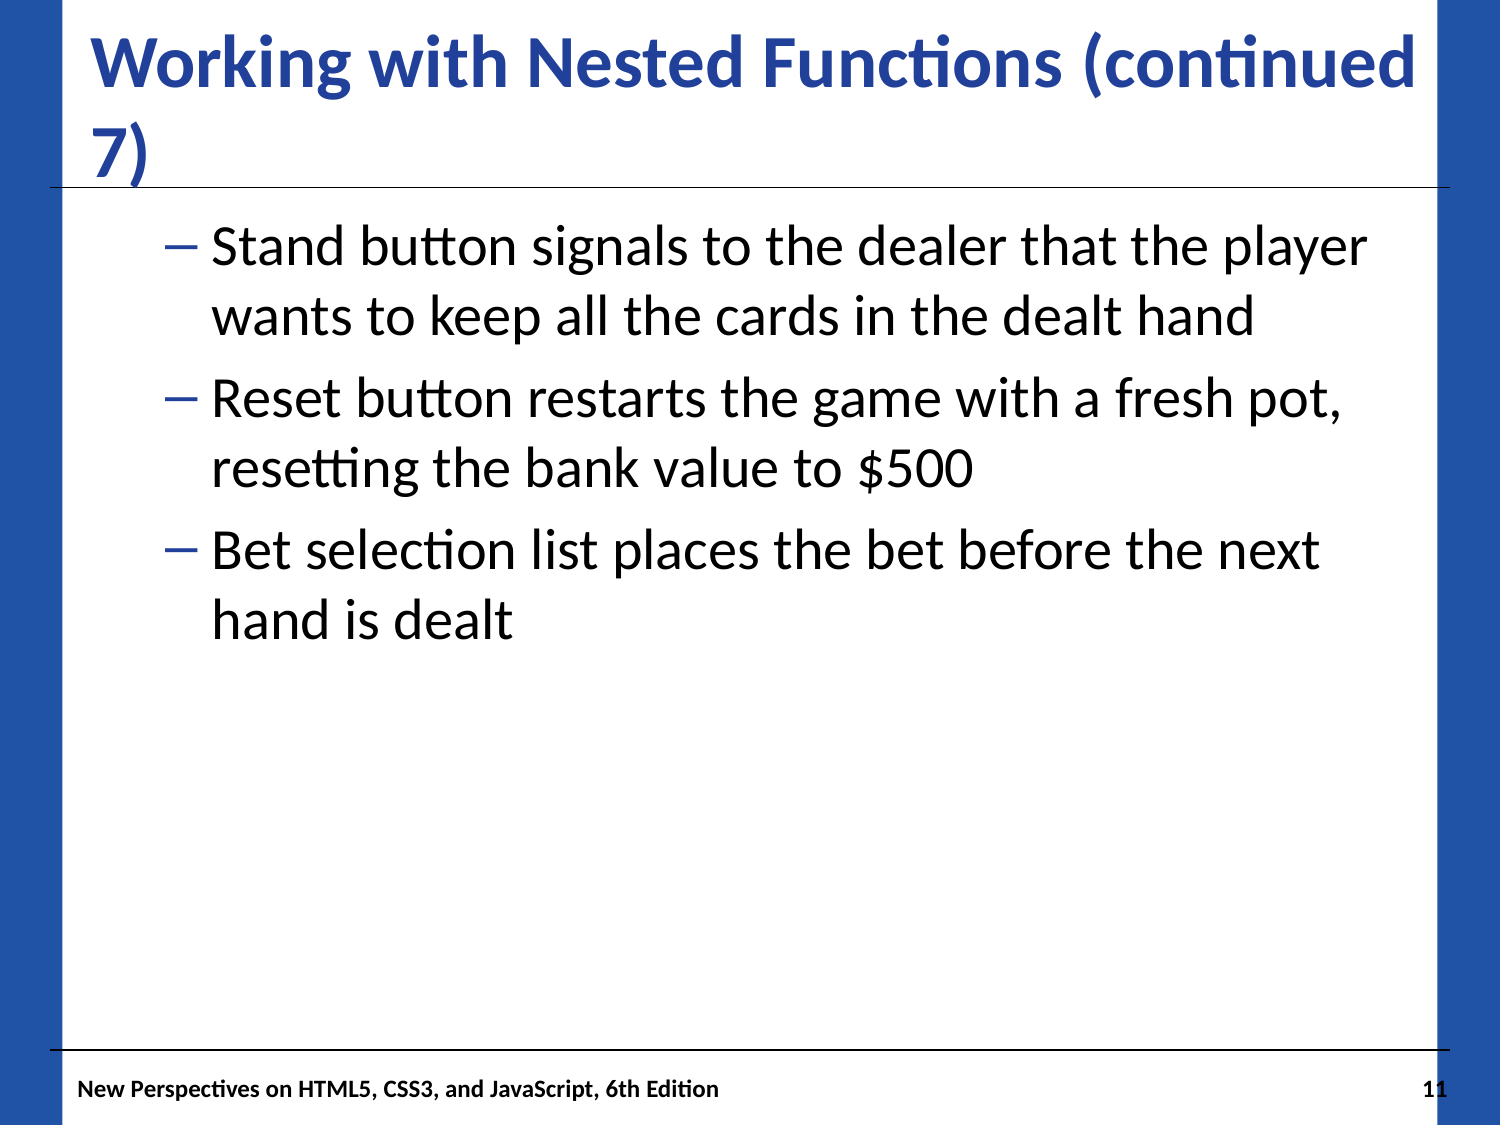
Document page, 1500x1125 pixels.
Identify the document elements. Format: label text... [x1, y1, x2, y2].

title Working with Nested Functions (continued 7) [74, 24, 1438, 181]
footer New Perspectives on HTML5, CSS3, and JavaScript, 6th Edition [62, 1050, 1374, 1125]
slide_number 11 [1374, 1050, 1463, 1125]
list Stand button signals to the dealer that the player wants to keep all the cards in the dealt hand Reset button restarts the game with a fresh pot, resetting the bank value to $500 Bet selection list places the bet before the next hand is dealt [74, 199, 1438, 1006]
